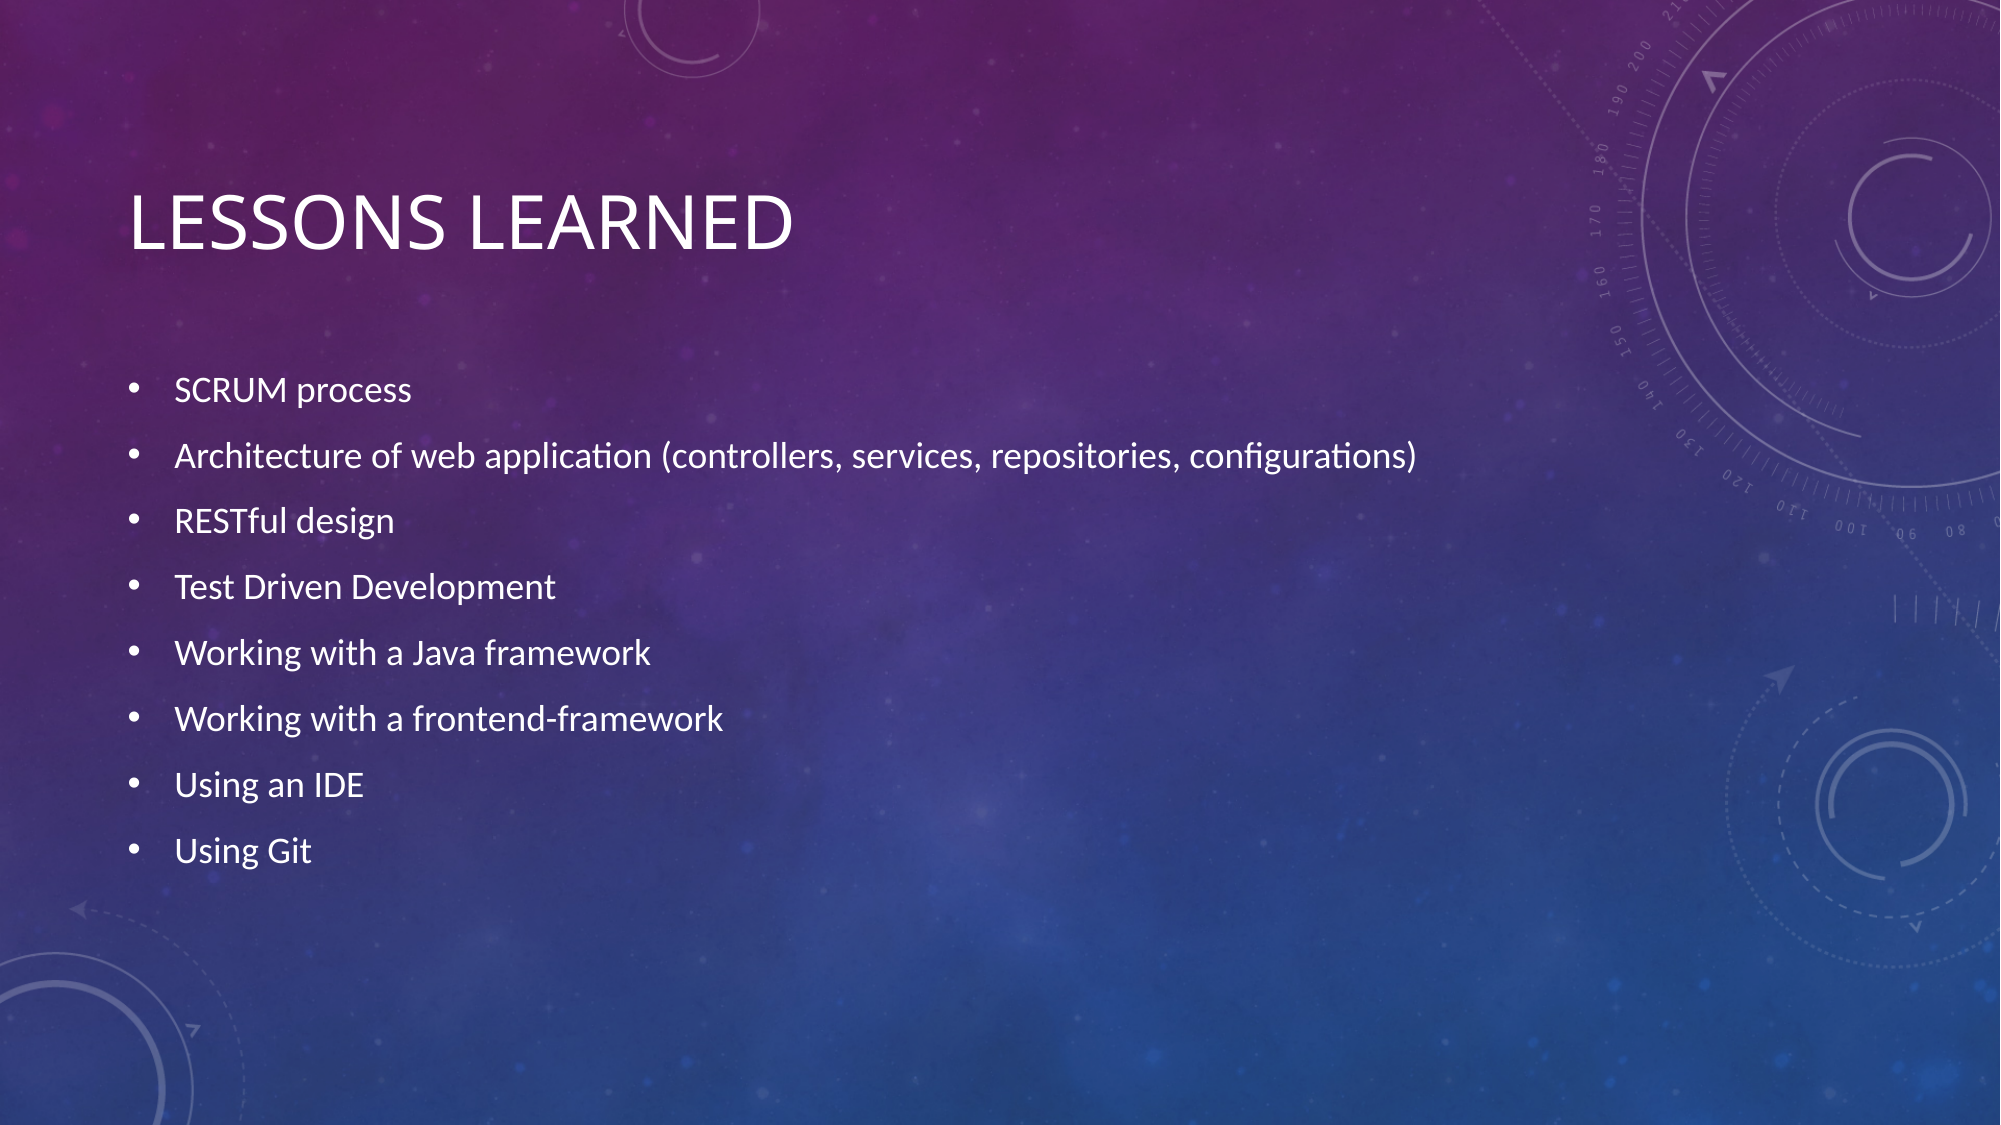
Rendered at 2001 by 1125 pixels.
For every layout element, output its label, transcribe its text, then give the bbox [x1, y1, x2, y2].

picture [0, 0, 2000, 1125]
title Lessons learned [112, 99, 1775, 339]
list SCRUM process Architecture of web application (controllers, services, repositories, configurations) RESTful design Test Driven Development Working with a Java framework Working with a frontend-framework Using an IDE Using Git [112, 351, 1775, 950]
